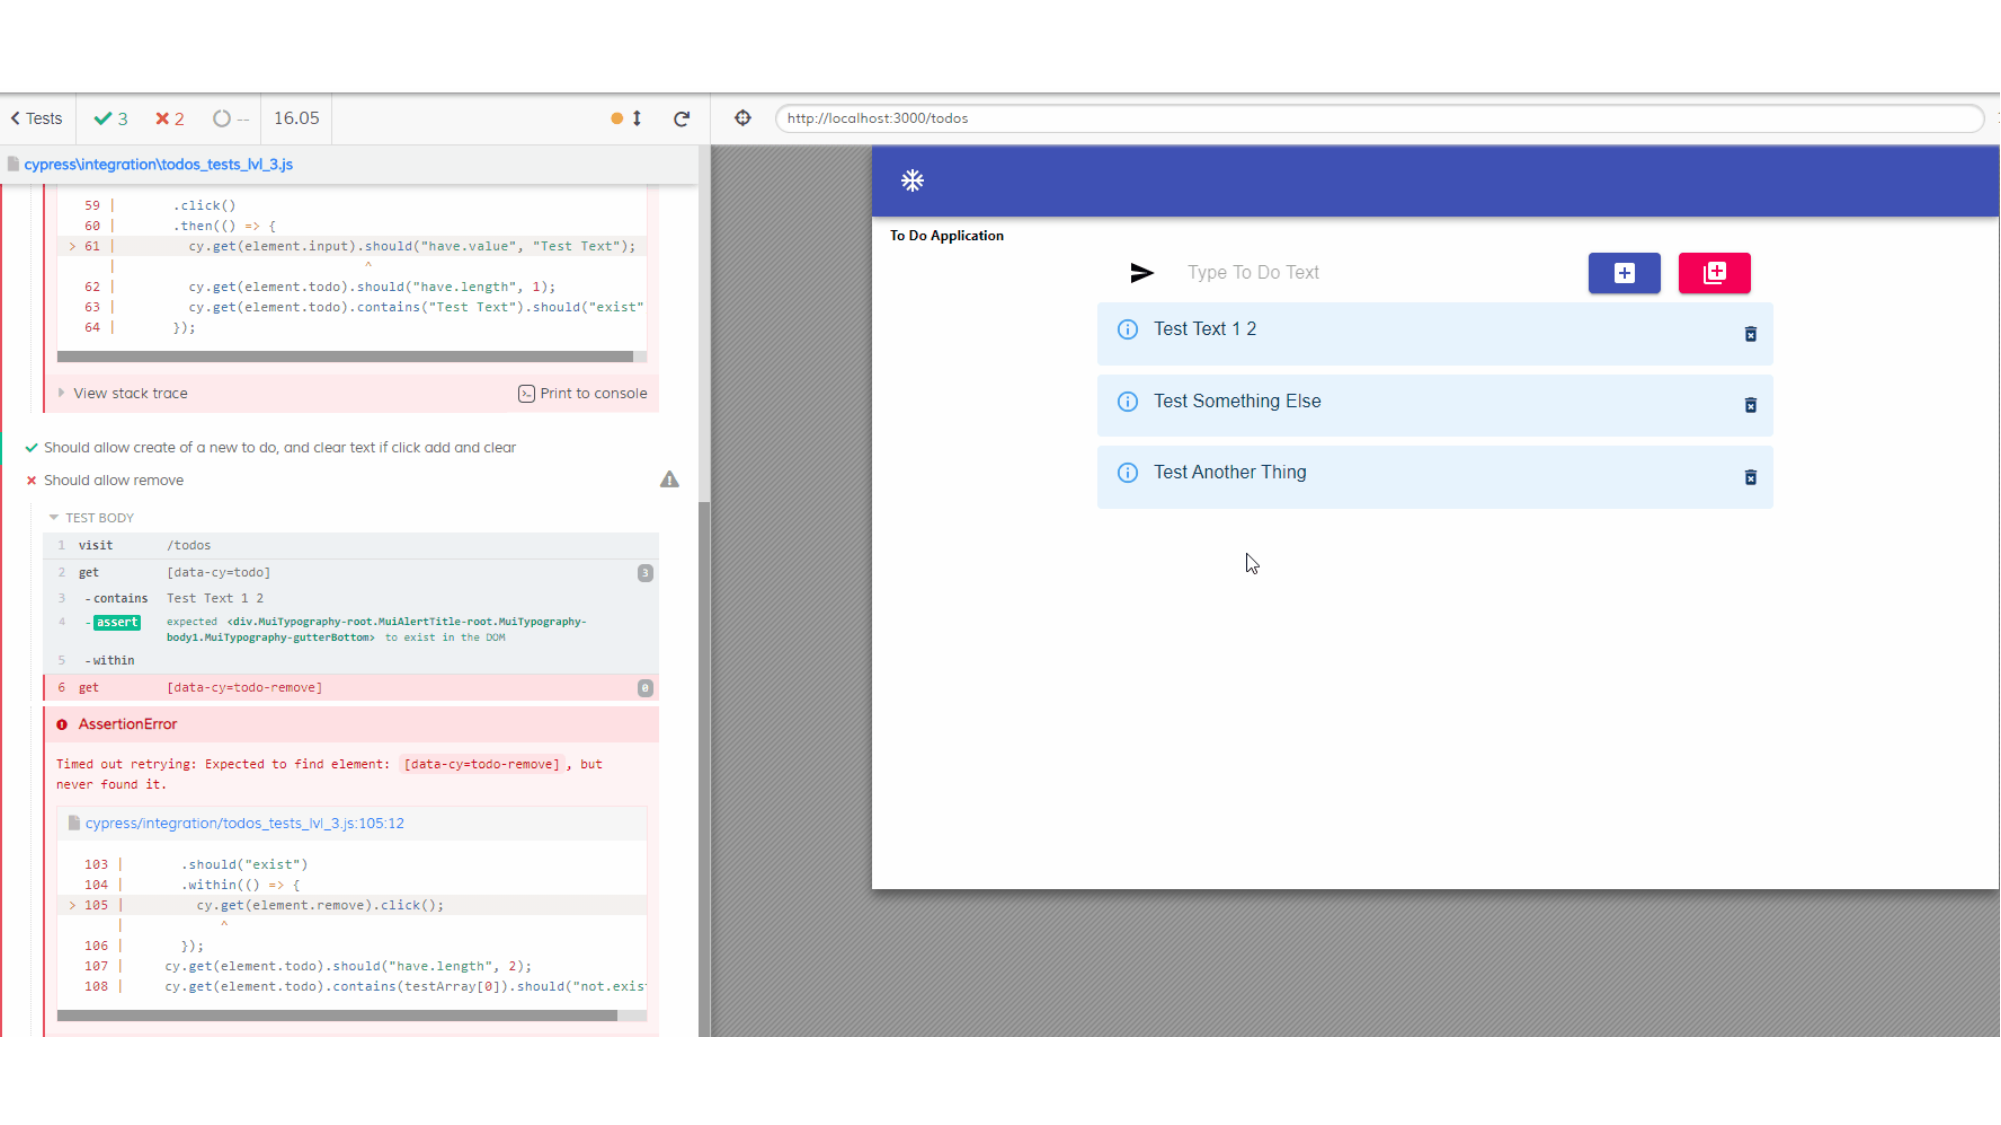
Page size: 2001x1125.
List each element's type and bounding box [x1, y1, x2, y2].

picture [0, 88, 2000, 1037]
